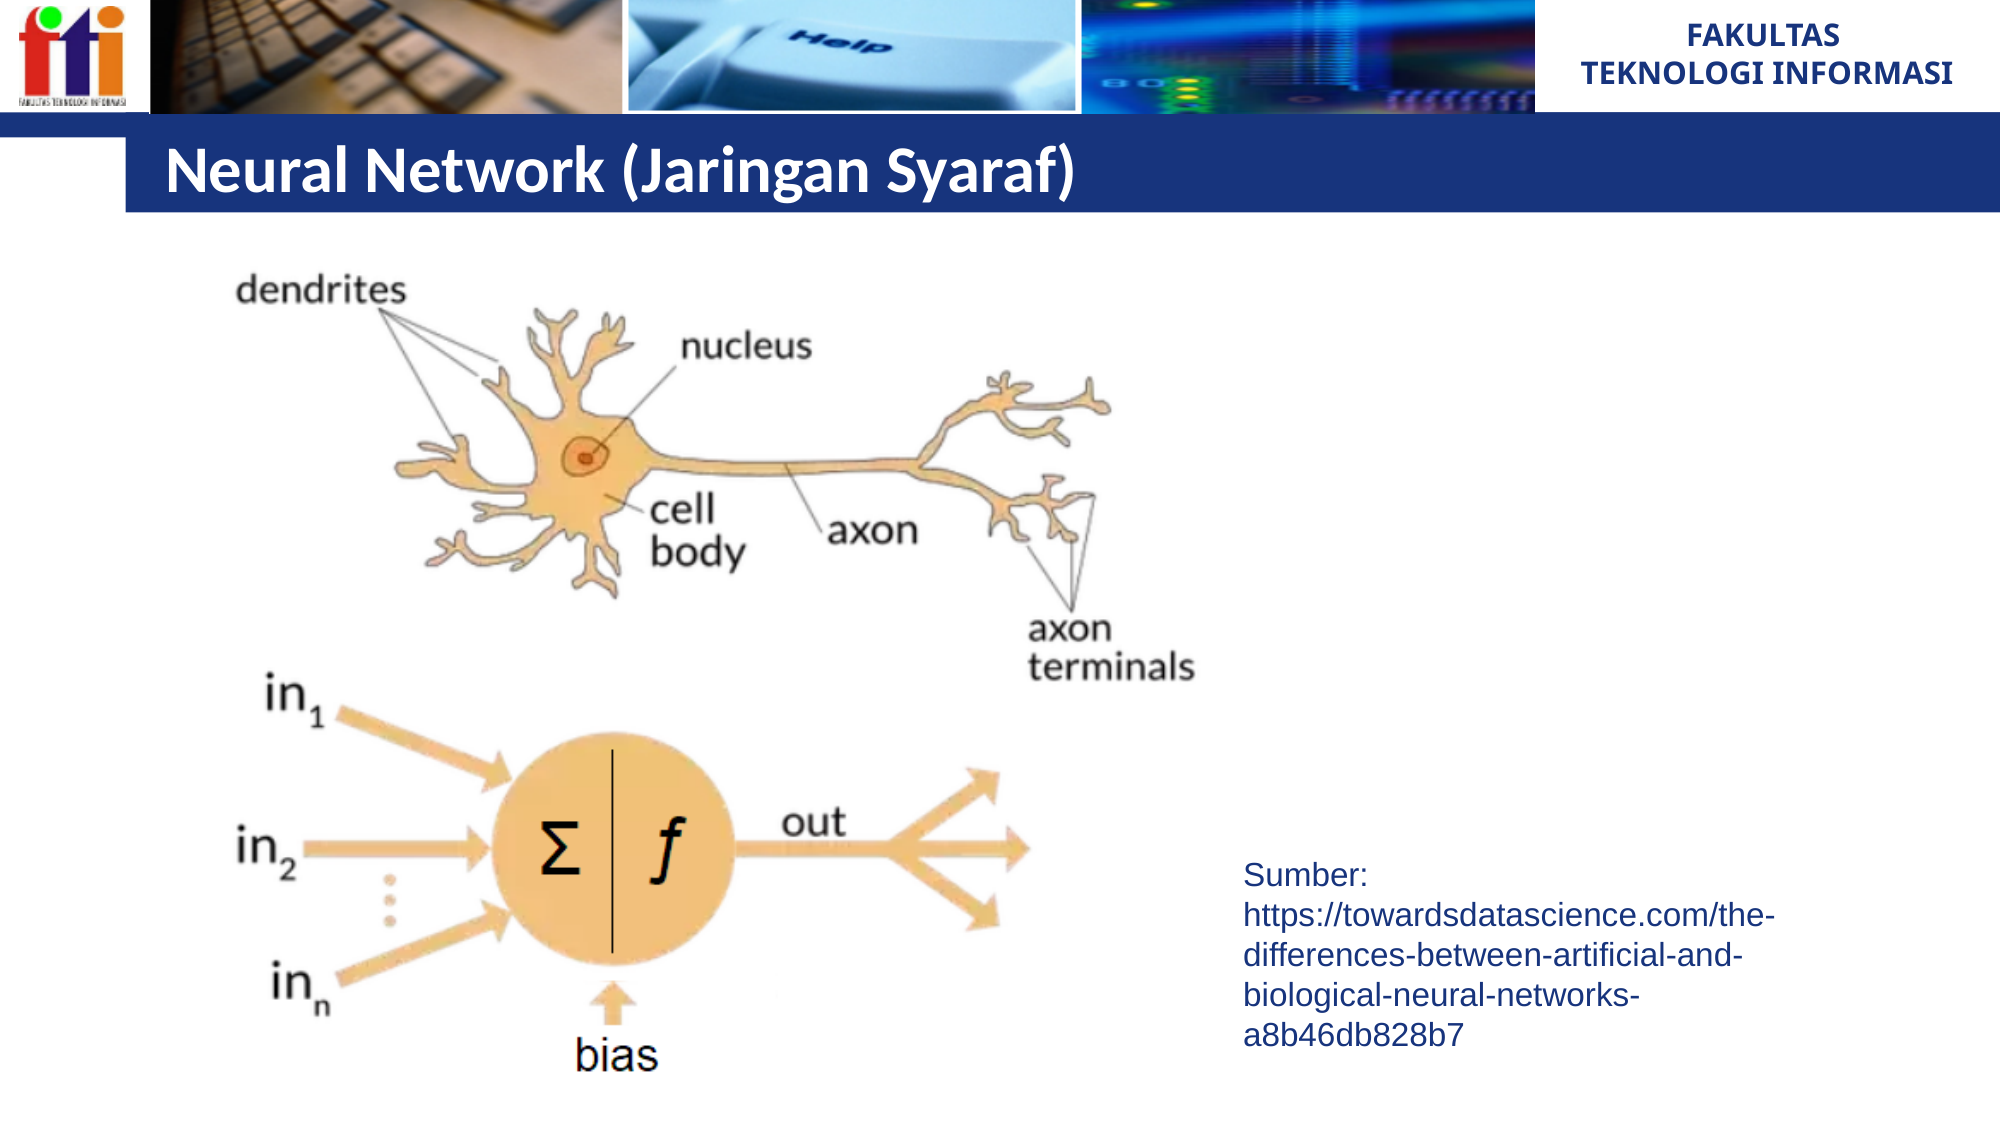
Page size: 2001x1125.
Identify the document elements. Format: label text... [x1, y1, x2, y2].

title Neural Network (Jaringan Syaraf) [149, 119, 1934, 213]
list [184, 245, 1228, 1099]
text_box Sumber: https://towardsdatascience.com/the-differences-between-artificial-and-biological-neural-networks-a8b46db828b7 [1233, 845, 1812, 1061]
picture [19, 6, 126, 106]
picture [149, 0, 1535, 114]
